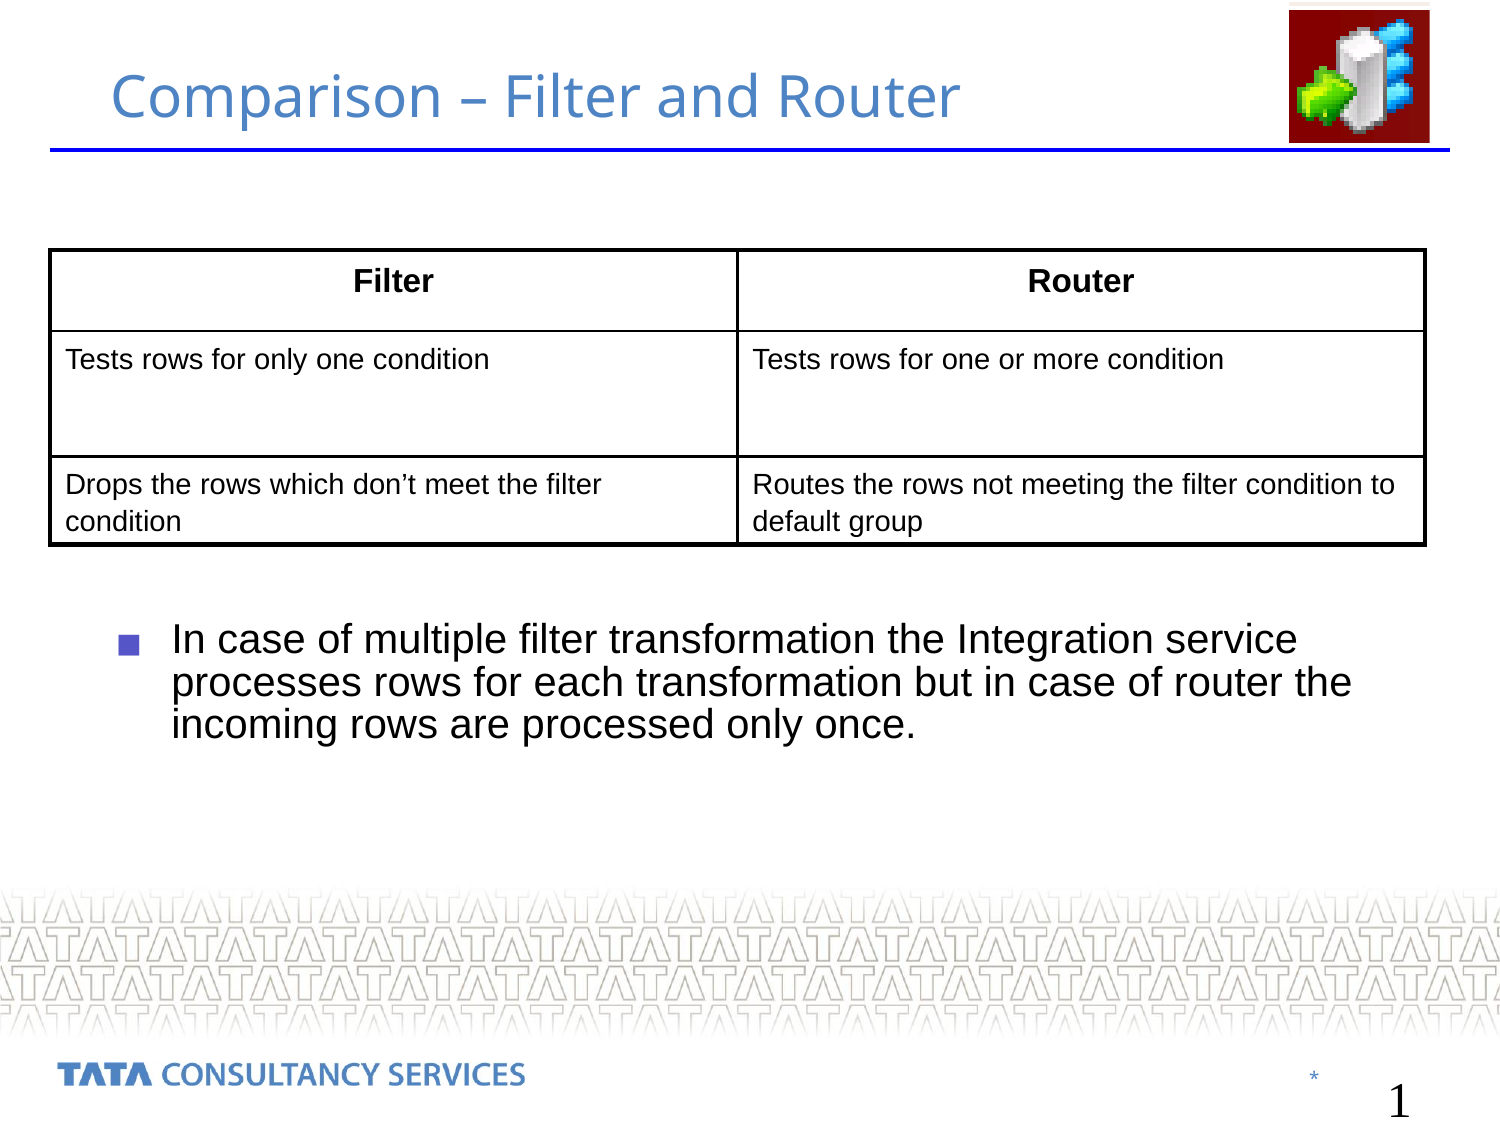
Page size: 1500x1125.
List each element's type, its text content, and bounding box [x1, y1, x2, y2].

title Comparison – Filter and Router [95, 22, 1456, 166]
slide_number ‹#› [1371, 1059, 1435, 1104]
picture [0, 885, 1500, 1039]
picture [57, 1062, 525, 1086]
picture [1288, 2, 1430, 144]
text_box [49, 249, 1426, 545]
text_box In case of multiple filter transformation the Integration service processes rows for each transformation but in case of router the incoming rows are processed only once. [99, 612, 1375, 828]
